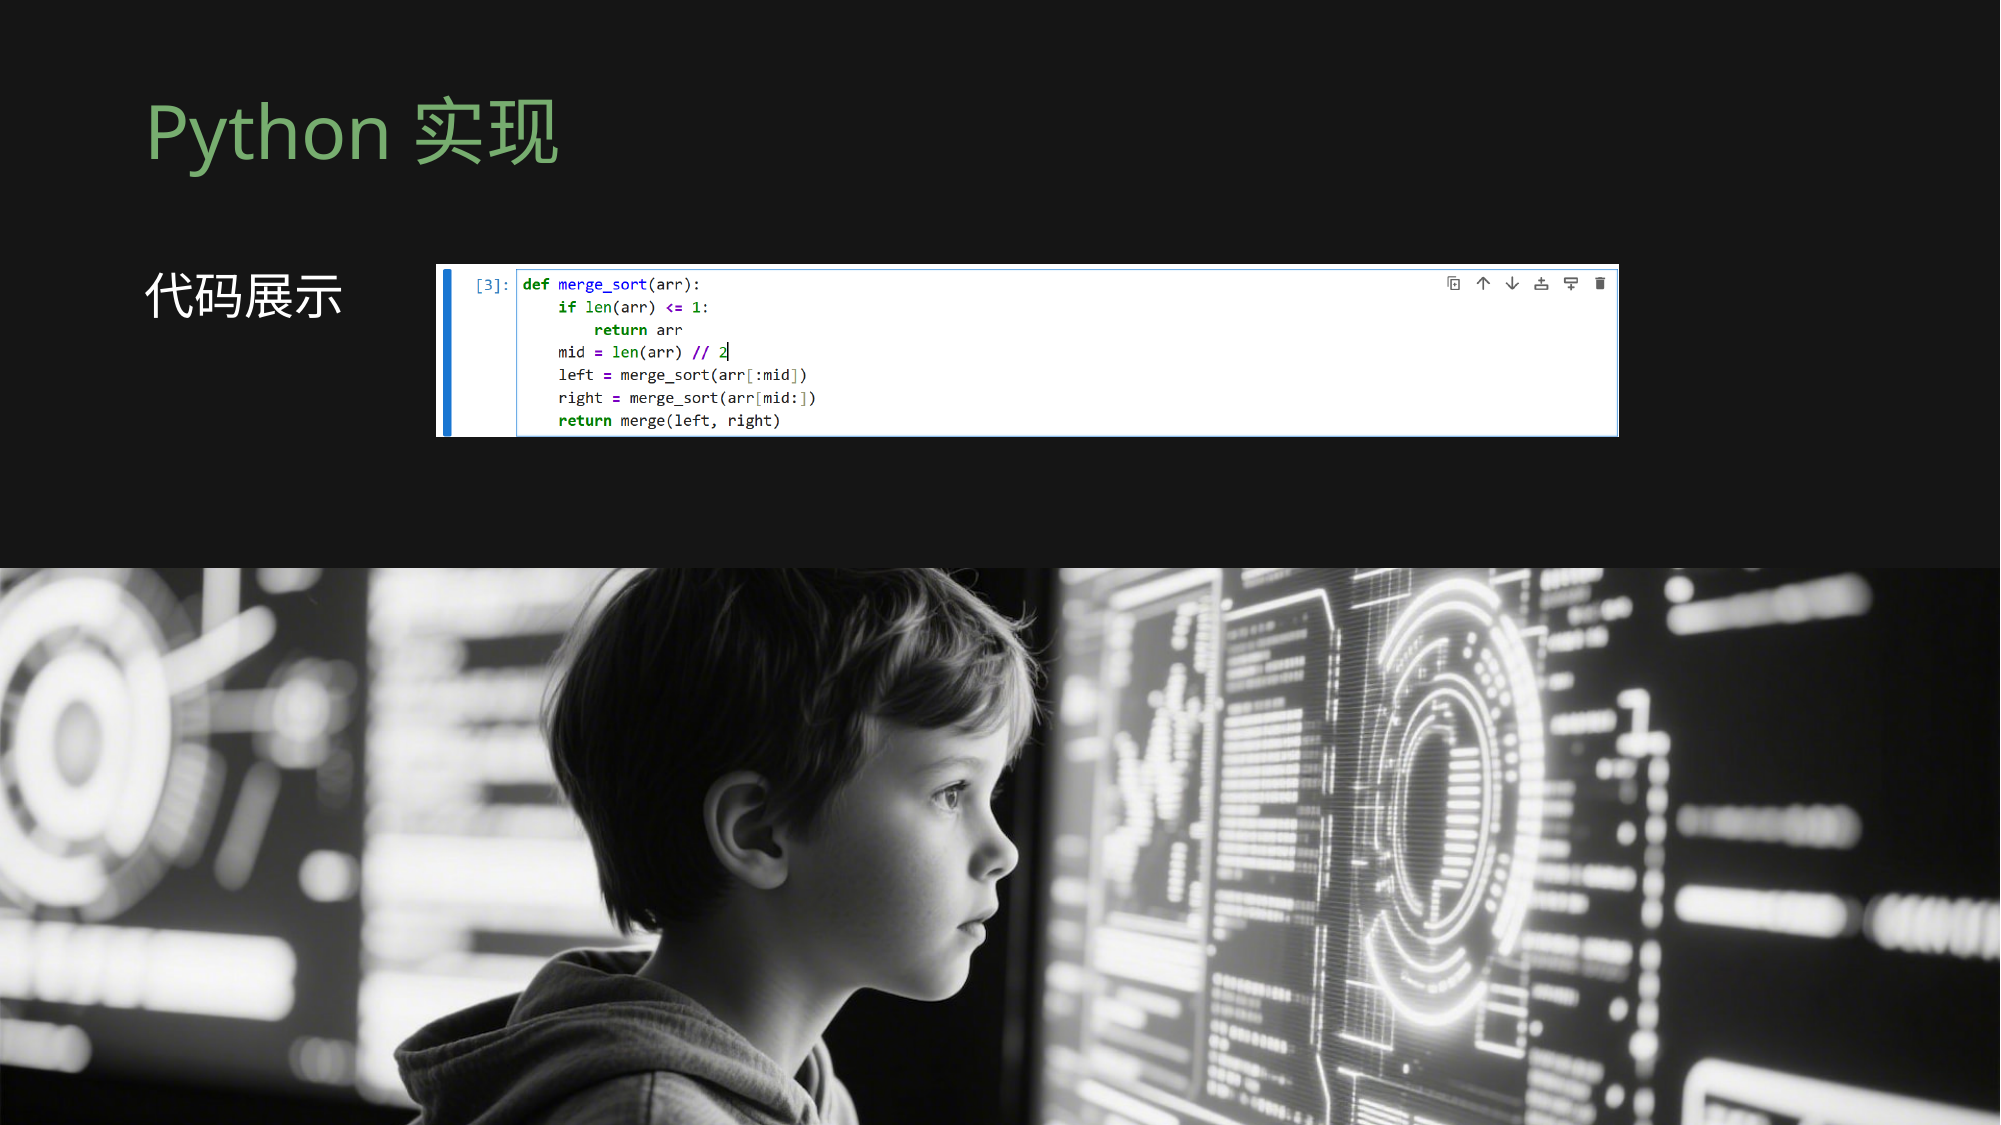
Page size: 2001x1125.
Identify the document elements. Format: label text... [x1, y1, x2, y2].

text_box 代码展示 [144, 264, 436, 433]
picture [436, 264, 1619, 437]
picture [0, 568, 2000, 1125]
text_box Python实现 [144, 84, 1179, 175]
